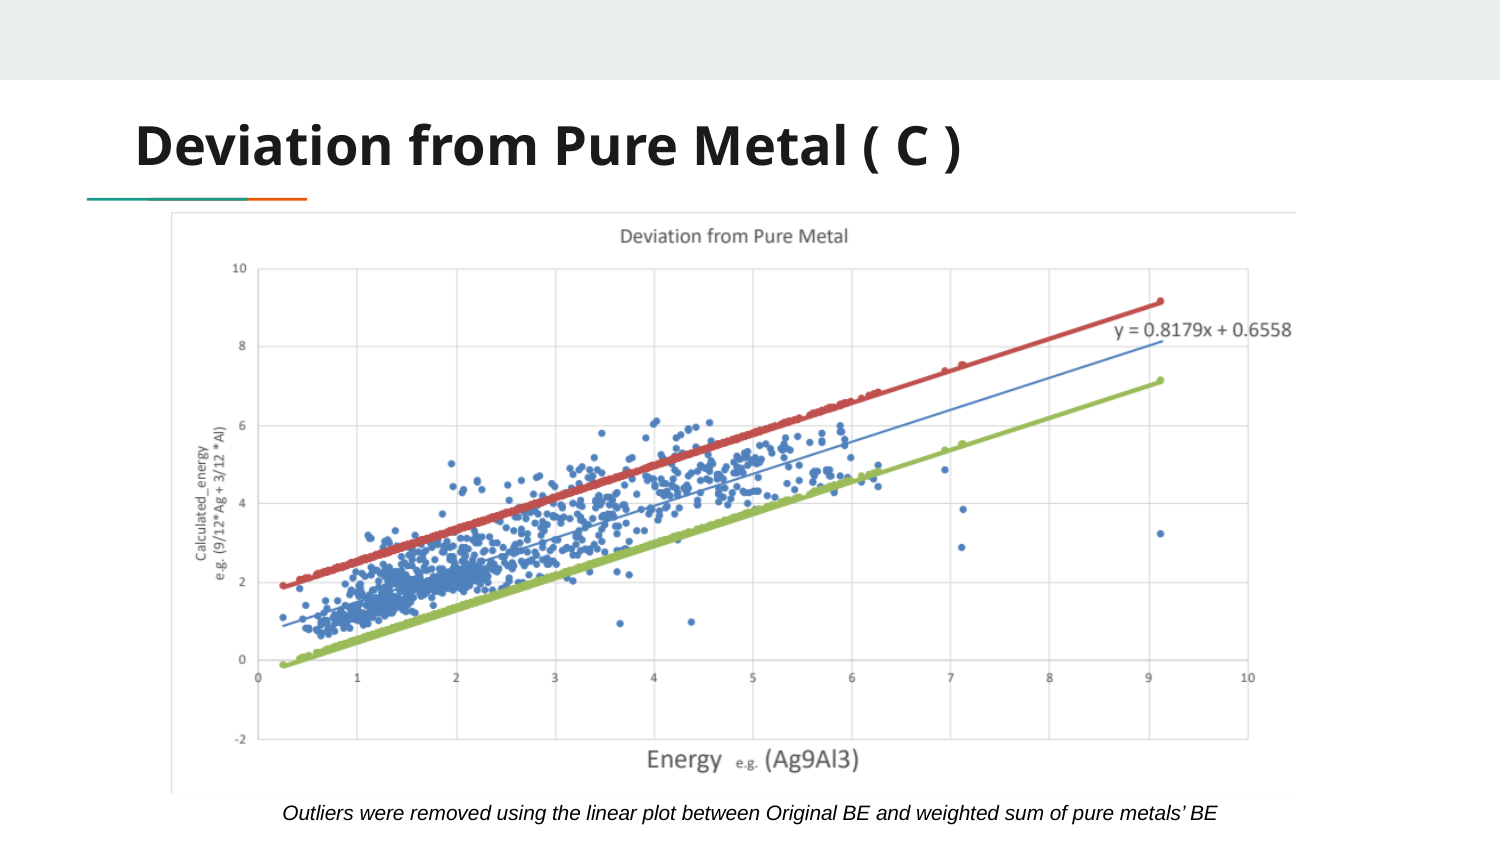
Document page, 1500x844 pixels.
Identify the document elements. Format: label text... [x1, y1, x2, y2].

picture [170, 212, 1297, 793]
text_box Outliers were removed using the linear plot between Original BE and weighted sum of pure metals’ BE [231, 802, 1269, 833]
title Deviation from Pure Metal ( C ) [119, 95, 1381, 184]
